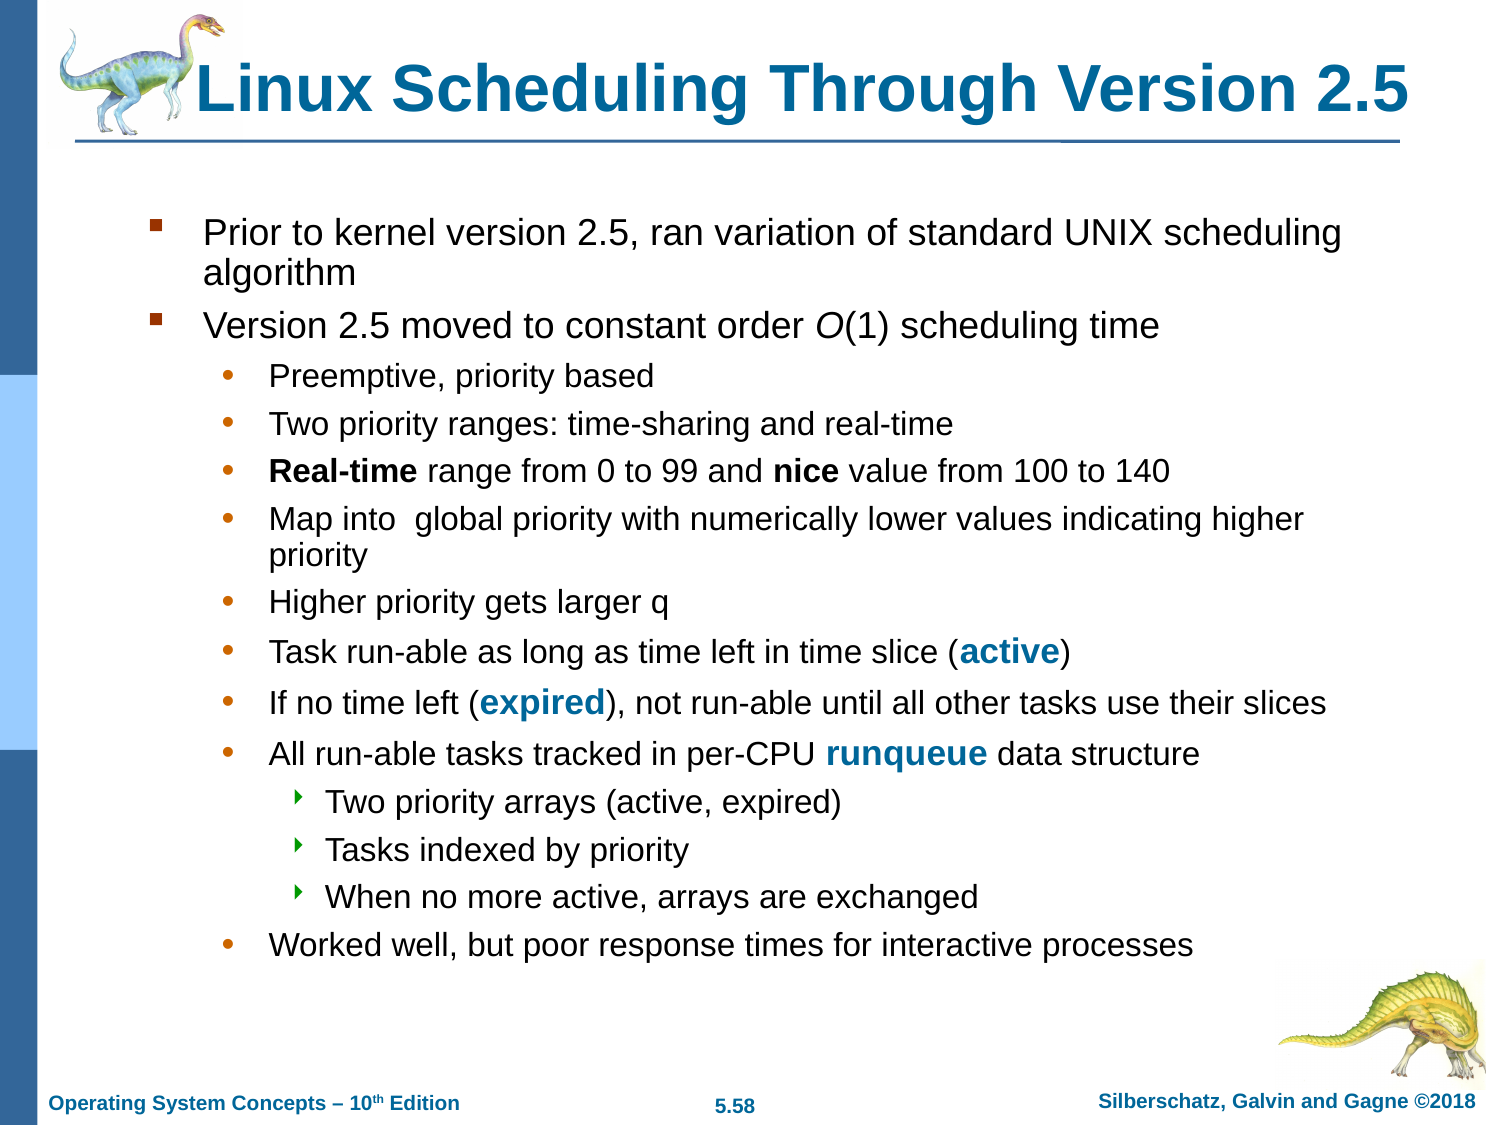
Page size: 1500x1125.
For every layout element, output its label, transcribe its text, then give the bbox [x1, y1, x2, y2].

title Linux Scheduling Through Version 2.5 [159, 37, 1447, 133]
list Prior to kernel version 2.5, ran variation of standard UNIX scheduling algorithm Version 2.5 moved to constant order O(1) scheduling time Preemptive, priority based Two priority ranges: time-sharing and real-time Real-time range from 0 to 99 and nice value from 100 to 140 Map into global priority with numerically lower values indicating higher priority Higher priority gets larger q Task run-able as long as time left in time slice (active) If no time left (expired), not run-able until all other tasks use their slices All run-able tasks tracked in per-CPU runqueue data structure Two priority arrays (active, expired) Tasks indexed by priority When no more active, arrays are exchanged Worked well, but poor response times for interactive processes [131, 205, 1420, 988]
picture [46, 0, 243, 149]
picture [1275, 959, 1486, 1090]
